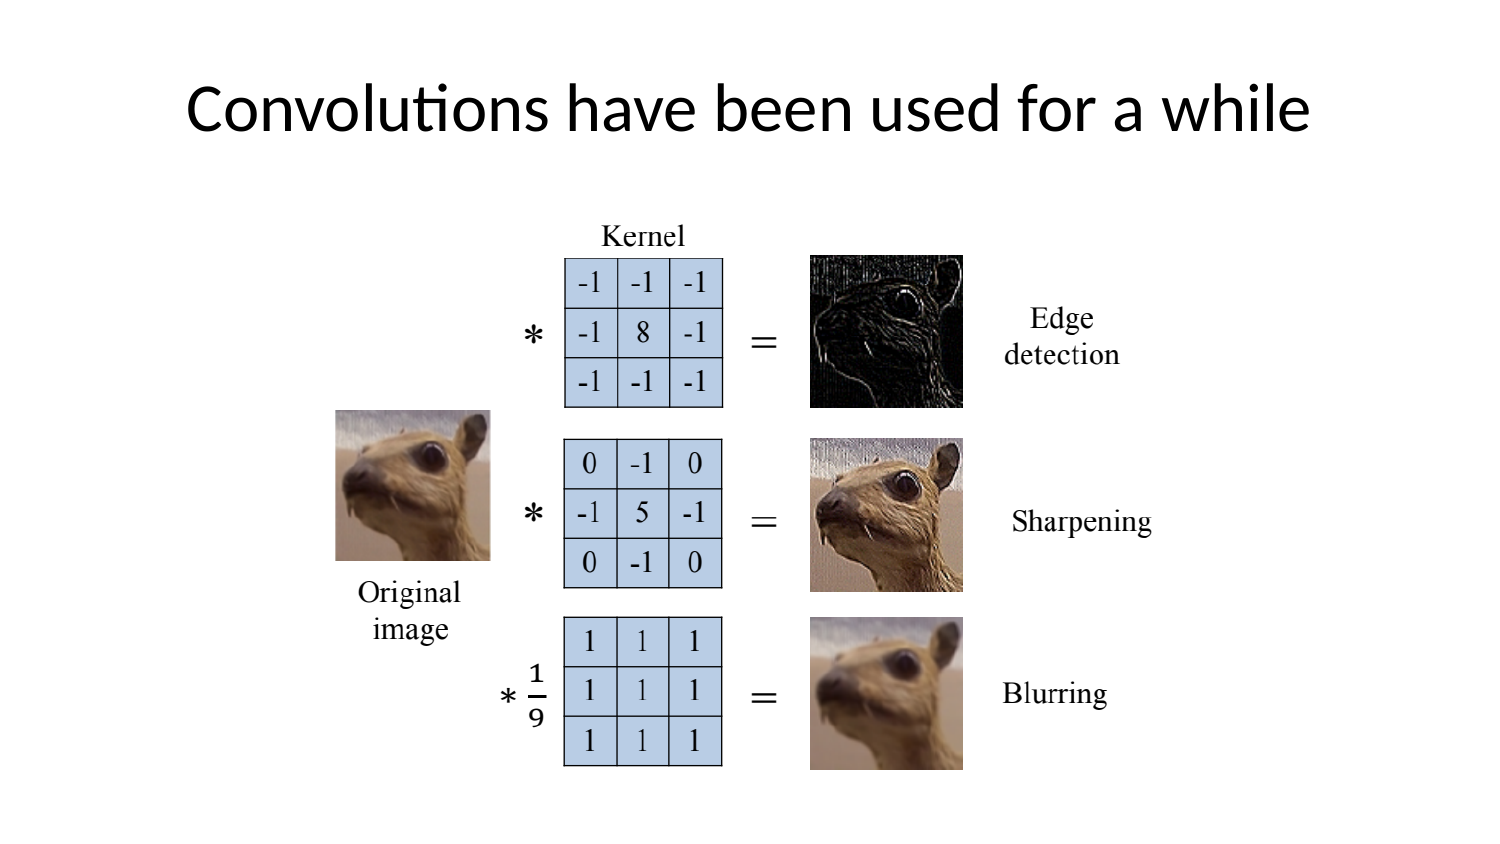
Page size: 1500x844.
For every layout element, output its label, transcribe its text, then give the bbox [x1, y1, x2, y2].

title Convolutions have been used for a while [75, 33, 1425, 175]
picture [330, 207, 1169, 776]
